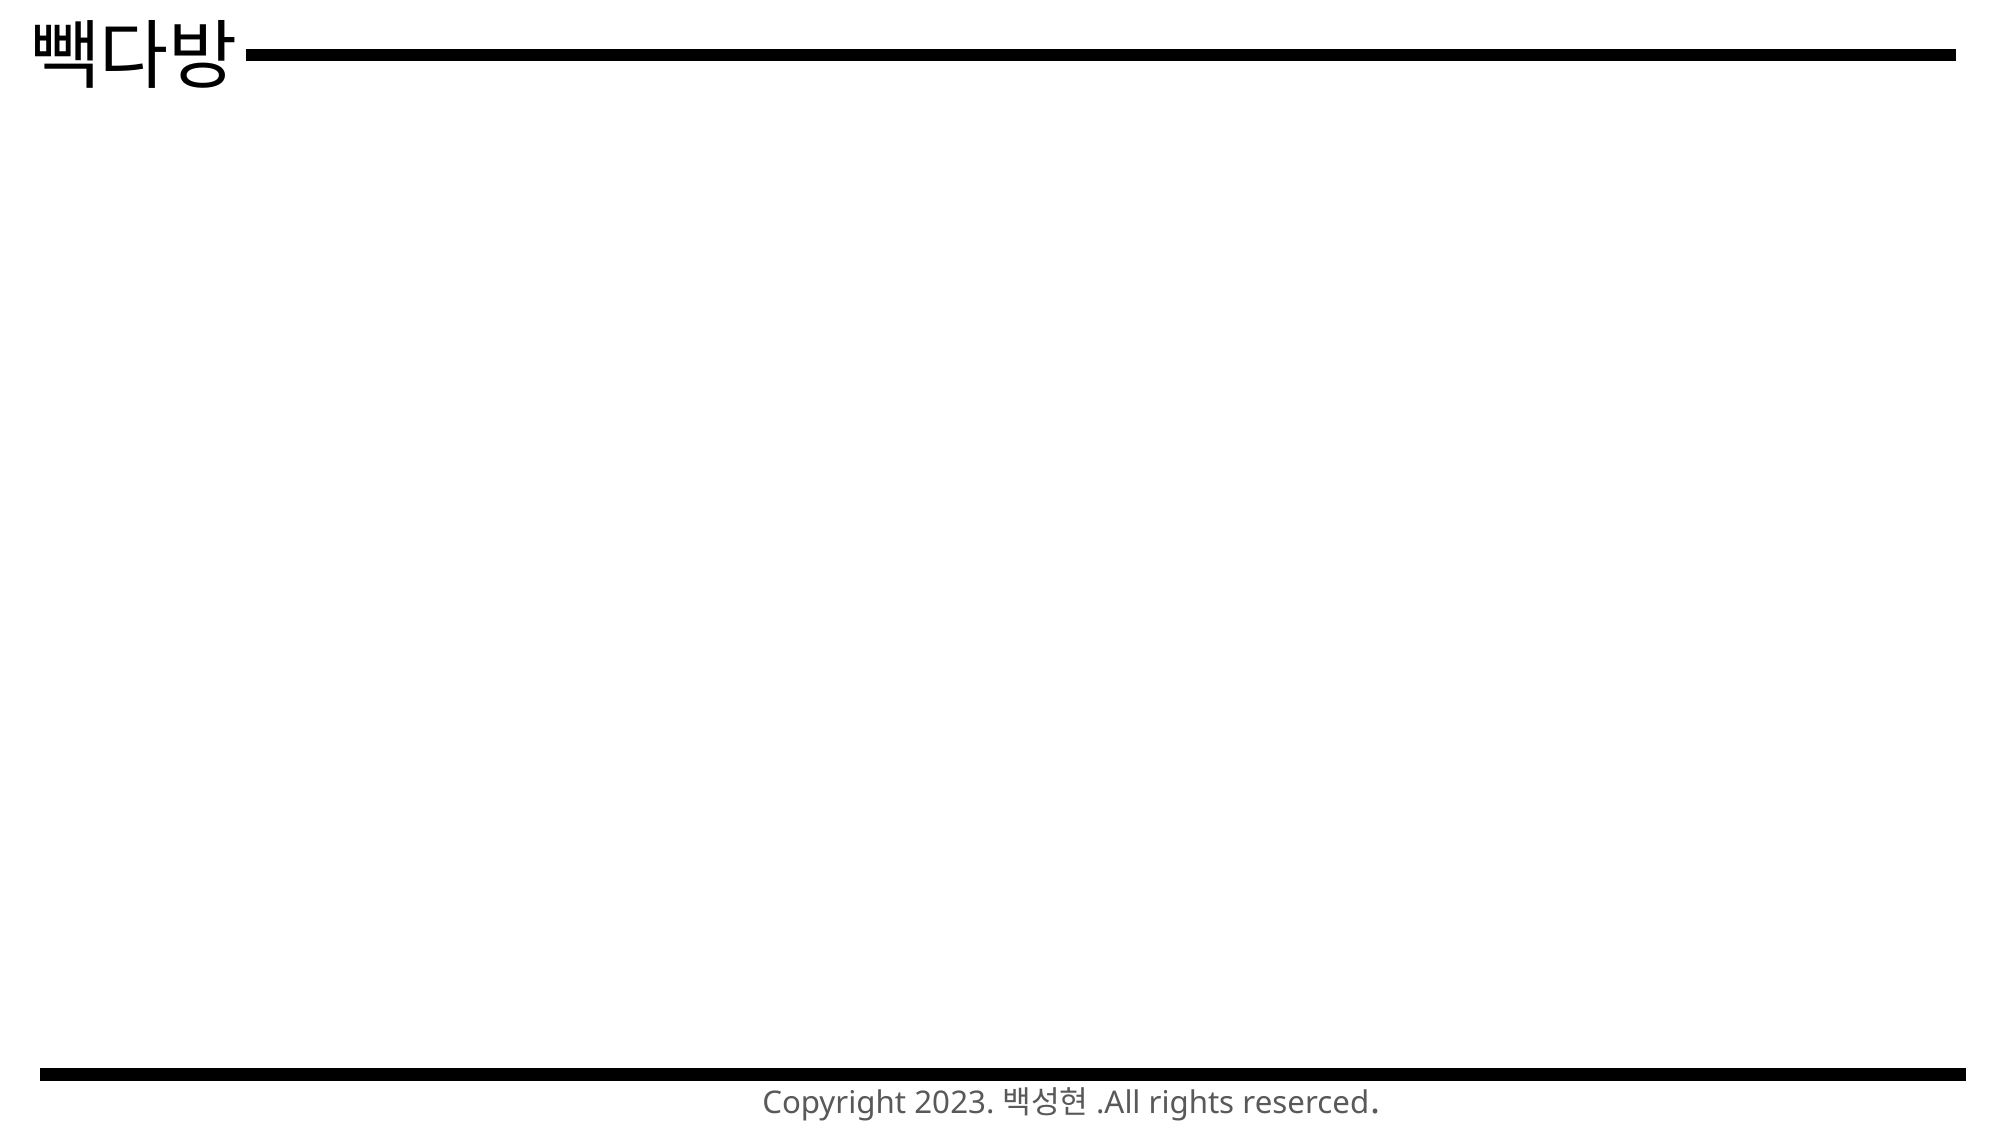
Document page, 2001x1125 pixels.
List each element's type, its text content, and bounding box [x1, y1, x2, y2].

text_box 빽다방 [16, 0, 253, 105]
text_box [246, 49, 1956, 61]
text_box Copyright 2023.백성현.All rights reserced. [700, 1081, 1442, 1125]
text_box [40, 1068, 1966, 1081]
